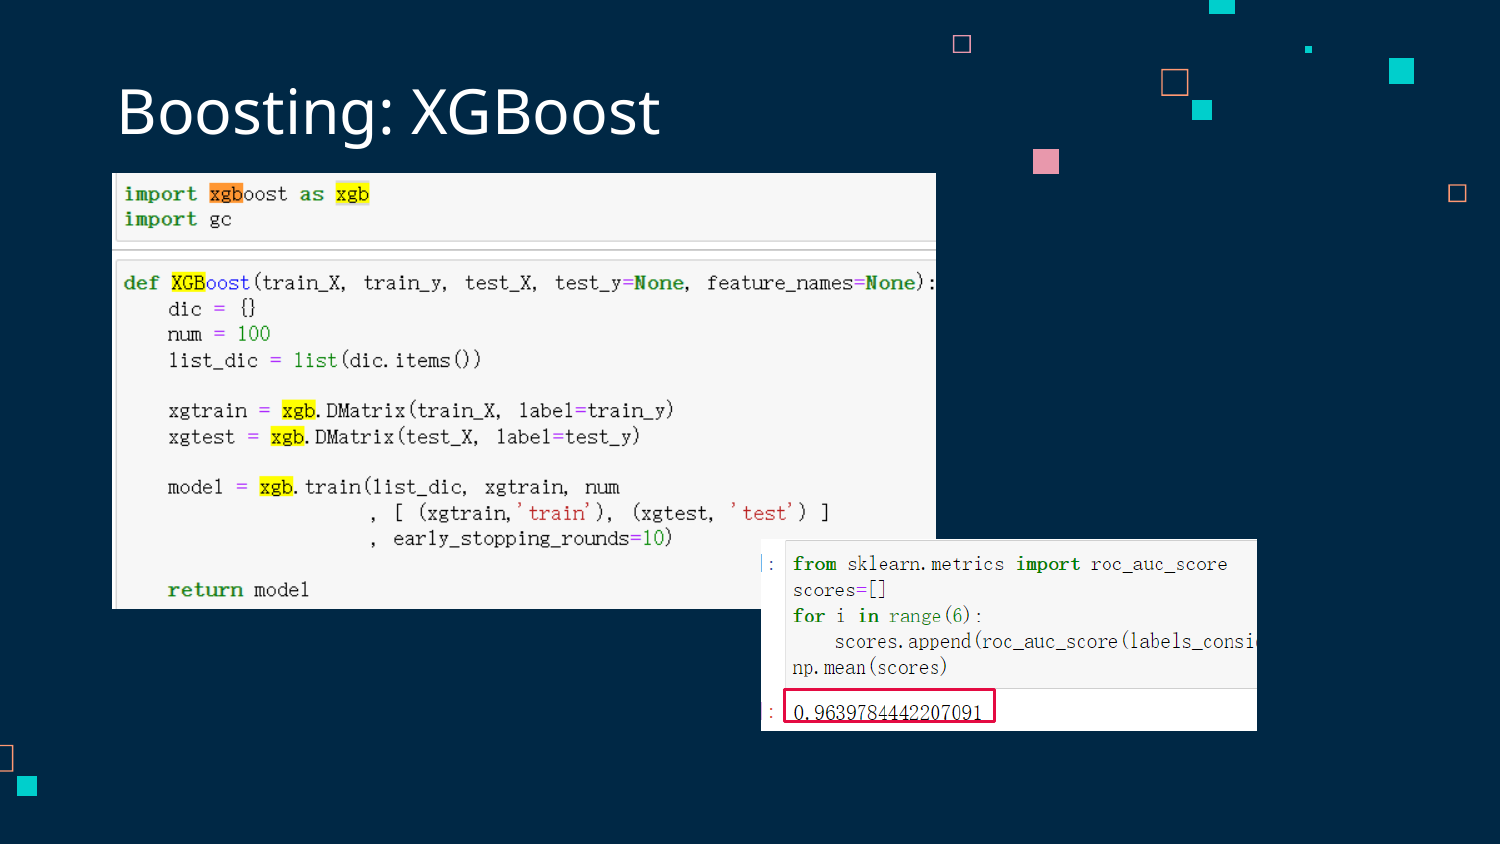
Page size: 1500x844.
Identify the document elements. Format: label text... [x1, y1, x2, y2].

title Boosting: XGBoost [101, 67, 878, 163]
picture [111, 173, 1258, 732]
